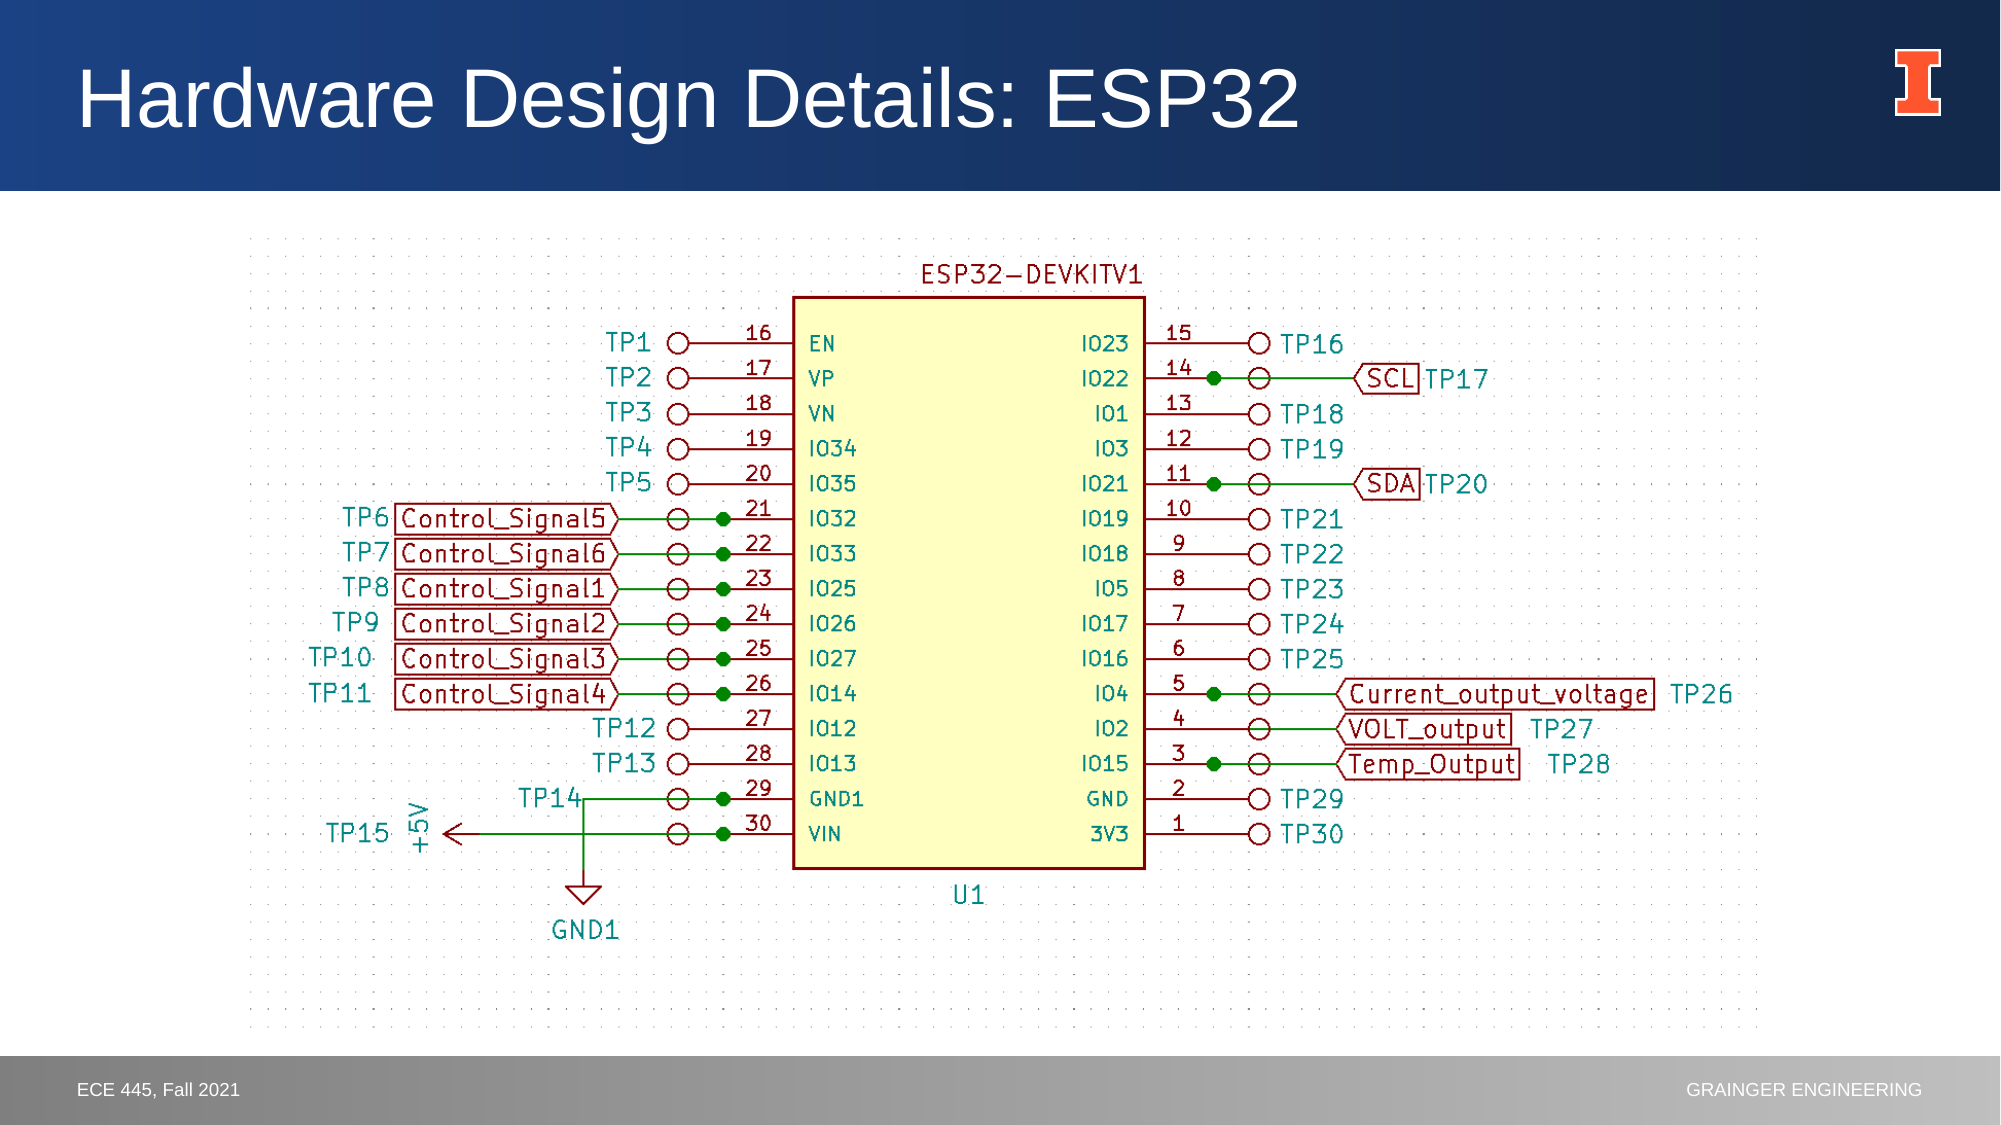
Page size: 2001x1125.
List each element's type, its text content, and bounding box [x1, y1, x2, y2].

text_box GRAINGER ENGINEERING [1531, 1070, 1938, 1108]
text_box ECE 445, Fall 2021 [61, 1070, 1373, 1125]
picture [243, 227, 1757, 1044]
text_box [0, 0, 2000, 191]
text_box Hardware Design Details: ESP32 [61, 36, 1852, 152]
picture [1895, 49, 1942, 116]
text_box [0, 1056, 2000, 1125]
